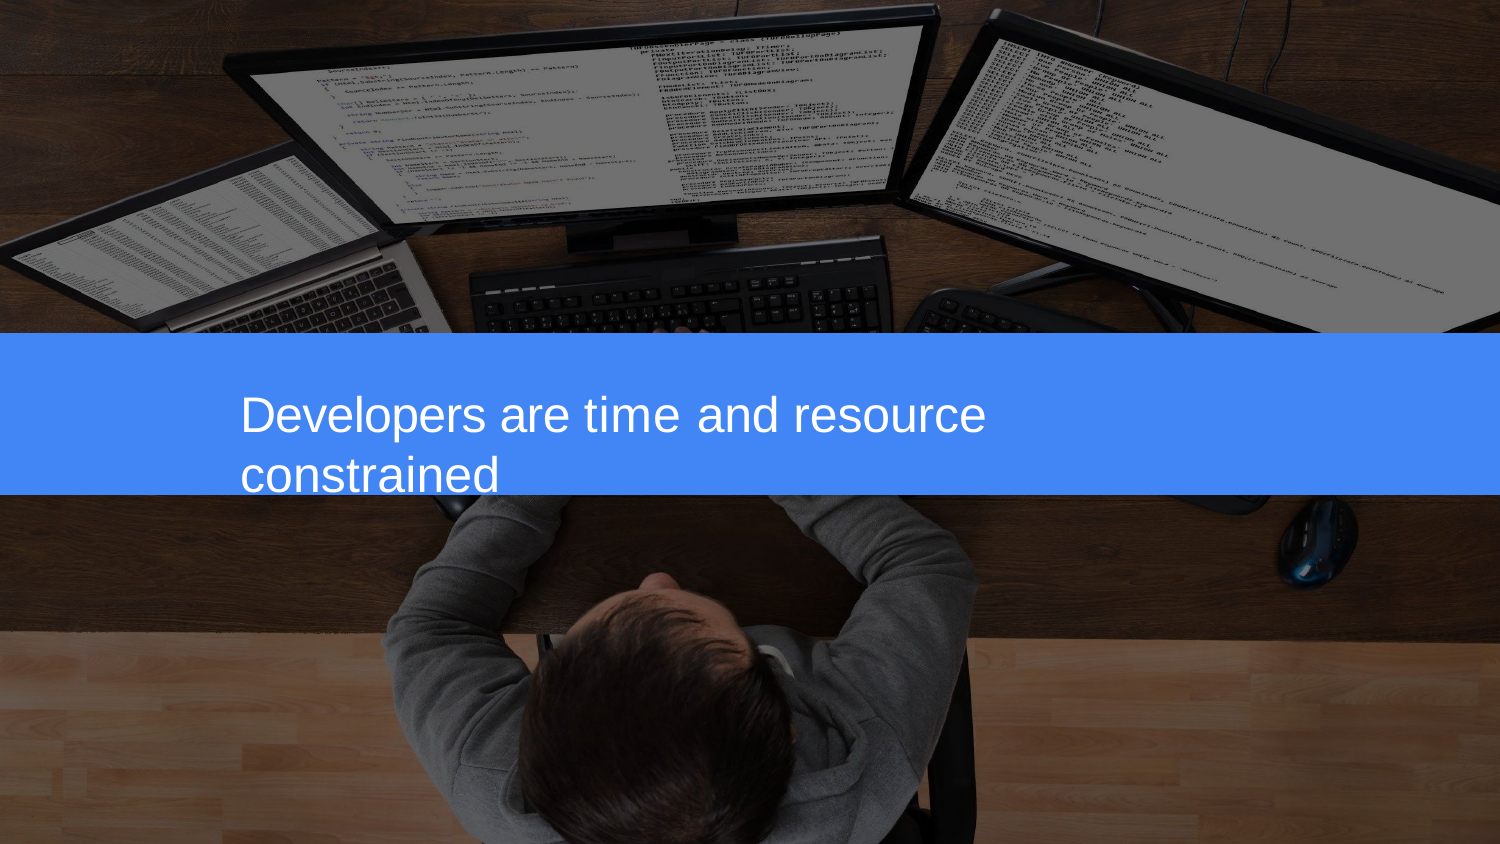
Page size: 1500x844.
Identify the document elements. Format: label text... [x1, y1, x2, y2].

text_box [0, 495, 1500, 844]
text_box [0, 0, 1500, 333]
title Developers are time and resource constrained [237, 380, 1260, 524]
text_box [0, 333, 1500, 495]
